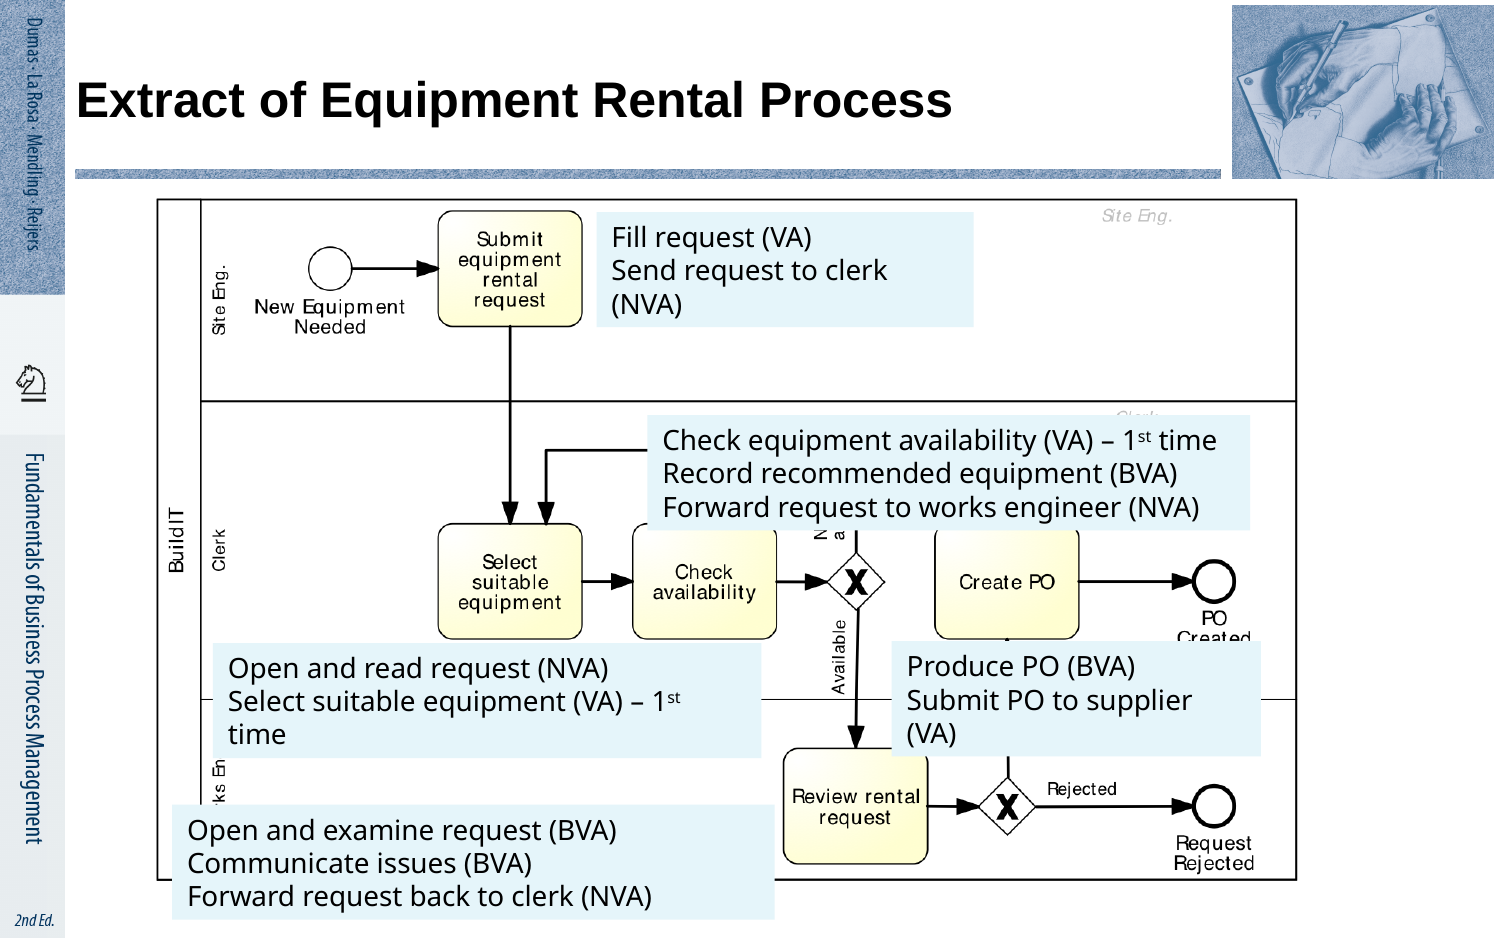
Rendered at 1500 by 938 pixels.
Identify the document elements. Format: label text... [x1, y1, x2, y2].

text_box Open and examine request (BVA) Communicate issues (BVA) Forward request back to clerk (NVA) [172, 896, 775, 920]
picture [75, 5, 1494, 888]
title Extract of Equipment Rental Process [75, 22, 1198, 172]
picture [0, 0, 65, 938]
